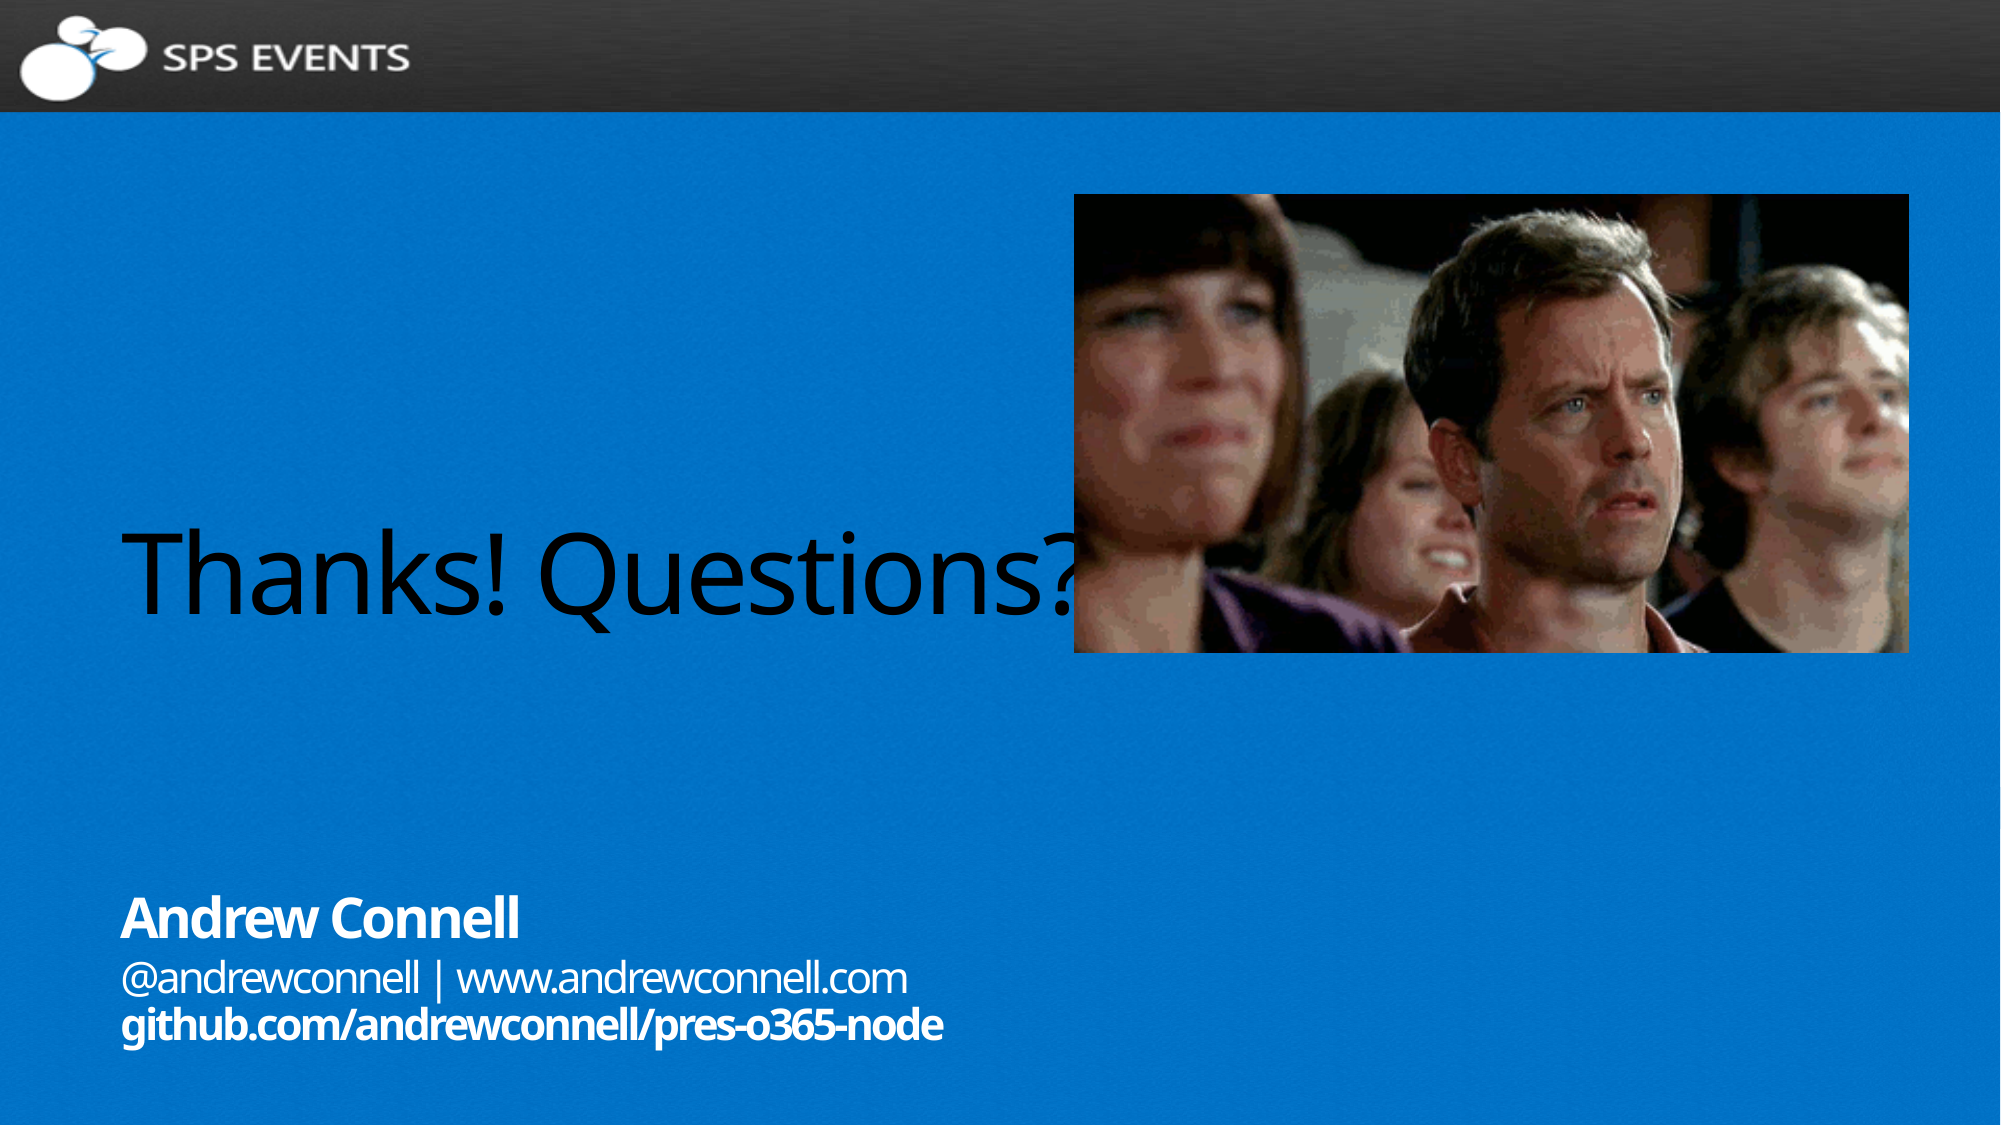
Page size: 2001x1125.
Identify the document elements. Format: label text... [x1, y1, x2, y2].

list @andrewconnell | www.andrewconnell.com [120, 955, 1363, 1002]
picture [0, 0, 2001, 1125]
title Thanks! Questions? [121, 488, 1882, 669]
subtitle Andrew Connell [120, 890, 1345, 952]
list github.com/andrewconnell/pres-o365-node [120, 1002, 1363, 1050]
